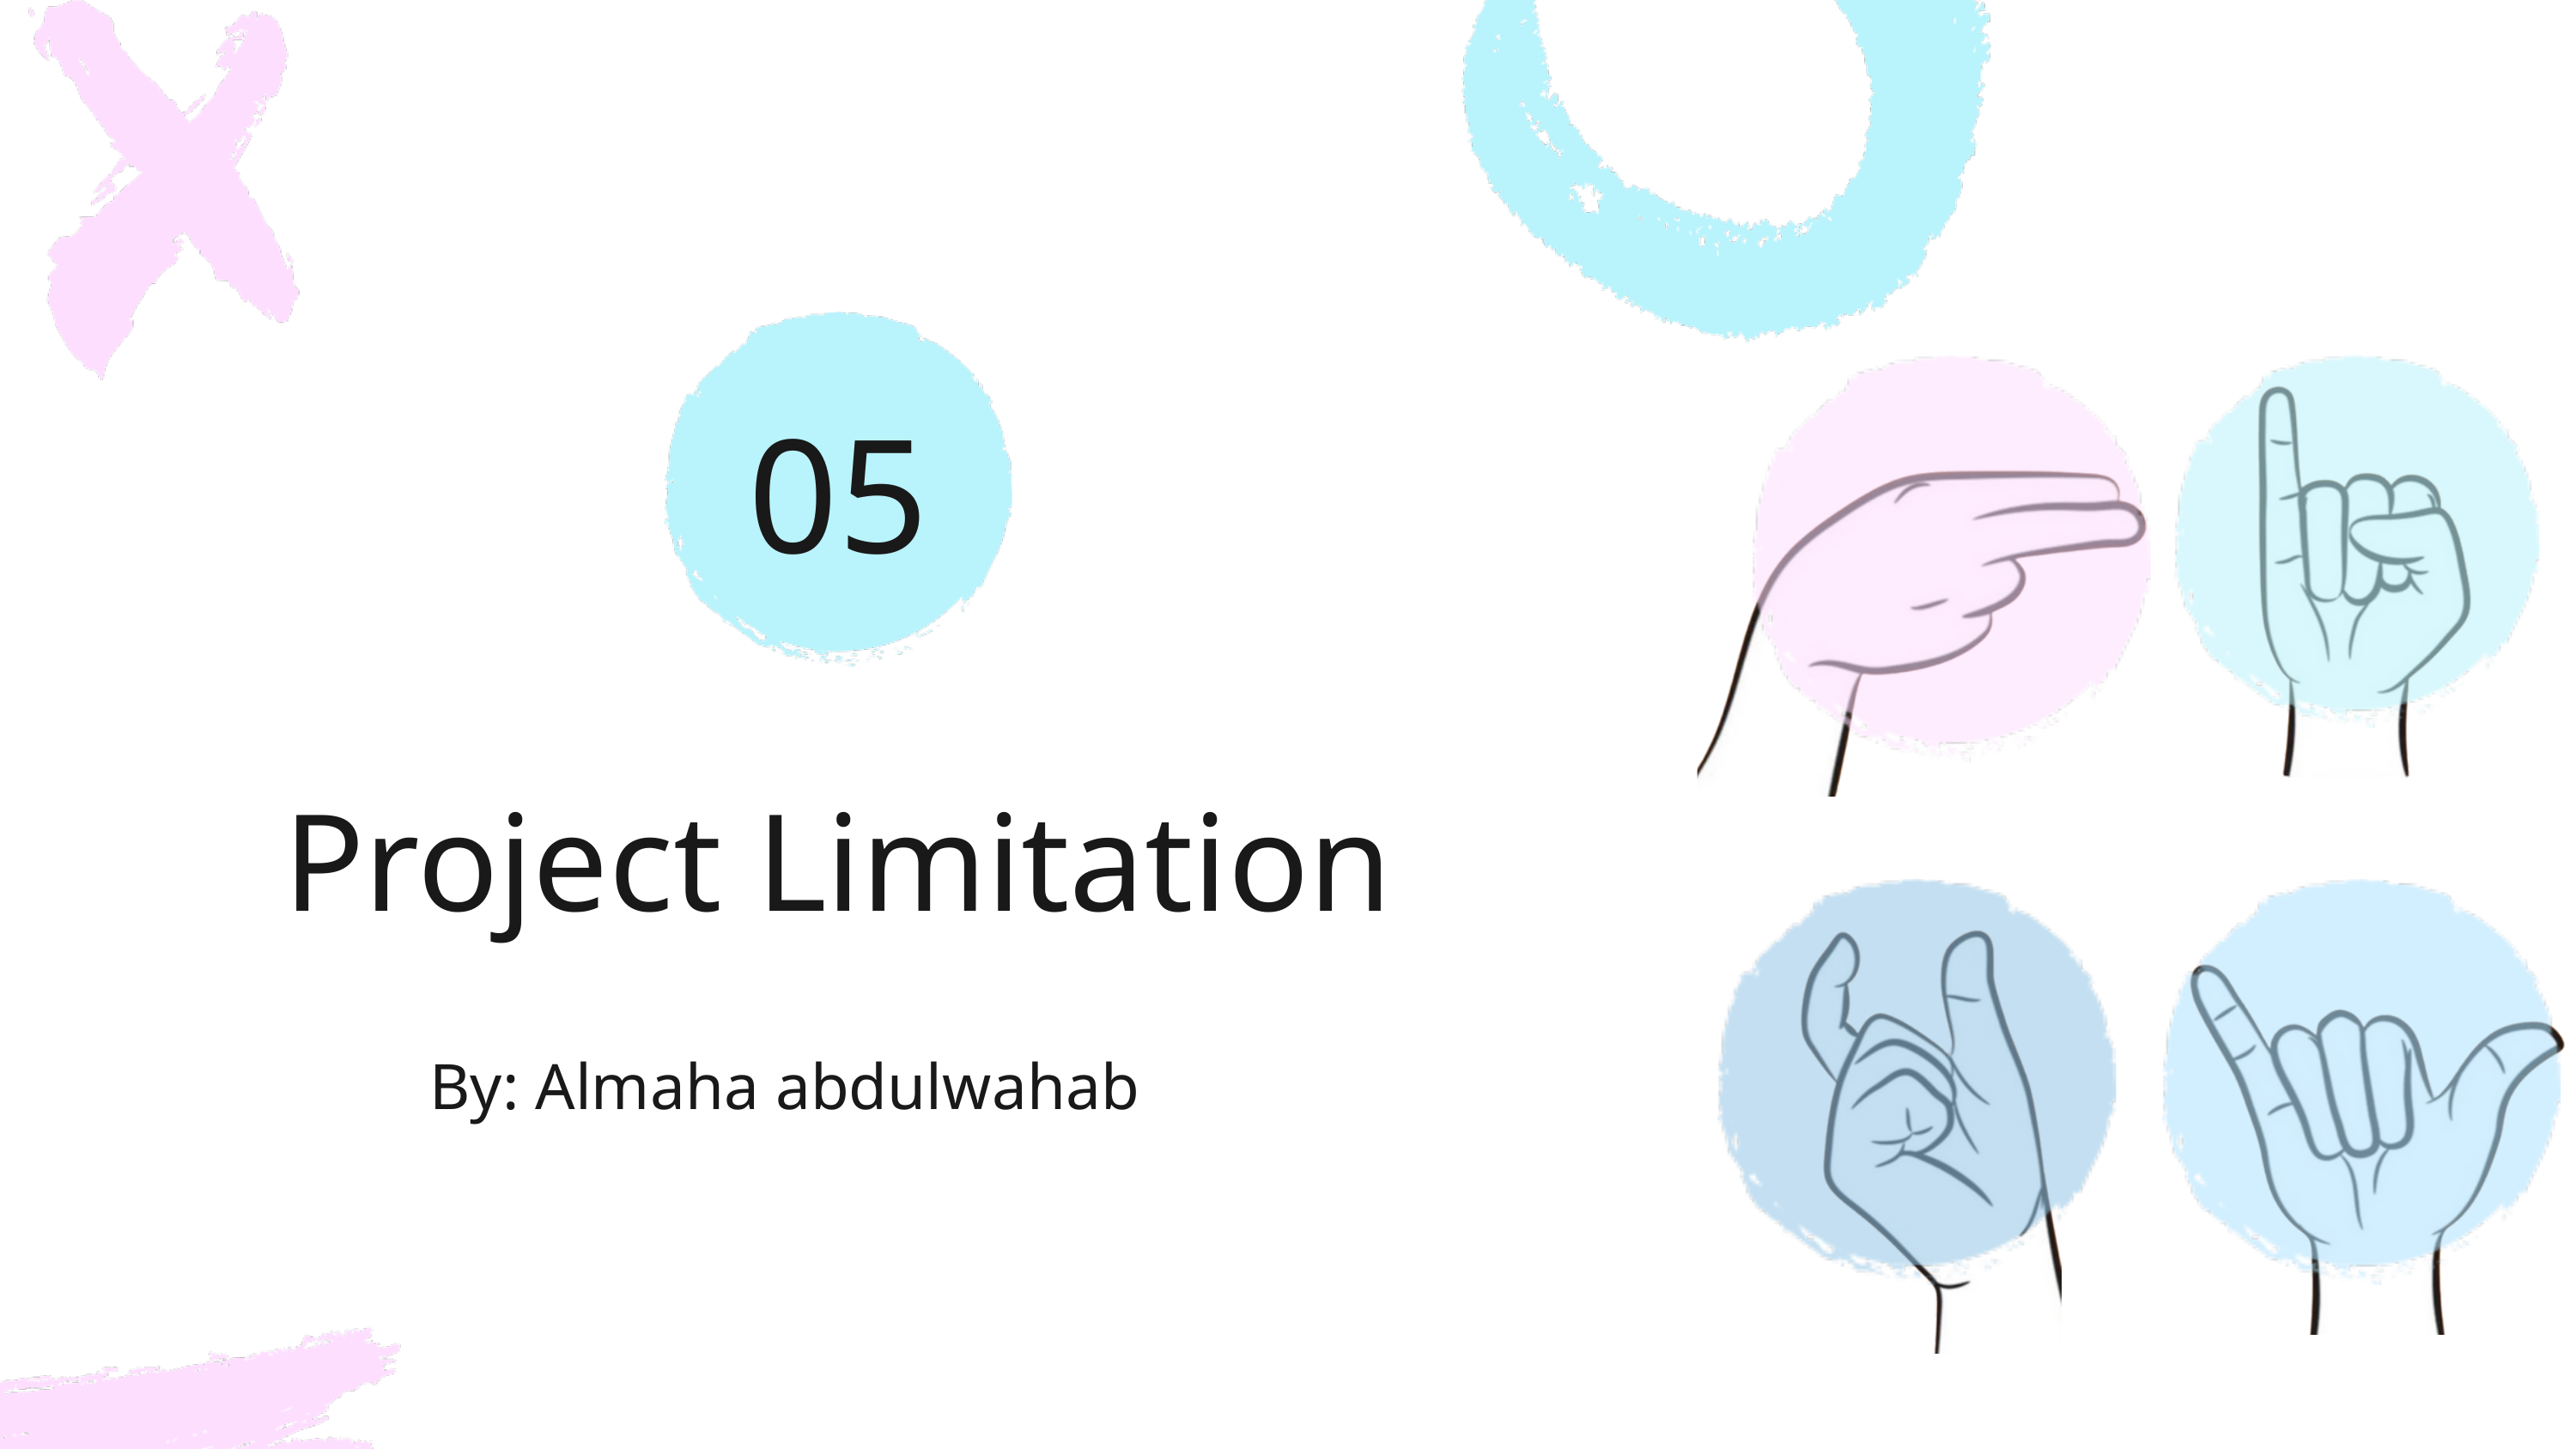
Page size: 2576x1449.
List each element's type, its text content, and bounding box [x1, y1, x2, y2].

text_box [1697, 433, 2148, 797]
text_box [2172, 336, 2540, 778]
text_box [1752, 355, 2151, 762]
text_box [2174, 355, 2540, 728]
text_box [1771, 1285, 2062, 1354]
text_box [2183, 912, 2576, 1335]
text_box [0, 0, 2559, 1449]
text_box [664, 312, 1012, 667]
text_box [2161, 879, 2561, 1285]
text_box 05 [696, 395, 981, 585]
text_box By: Almaha abdulwahab [429, 1046, 1247, 1122]
text_box [1717, 879, 2117, 1285]
text_box Project Limitation [216, 777, 1461, 939]
